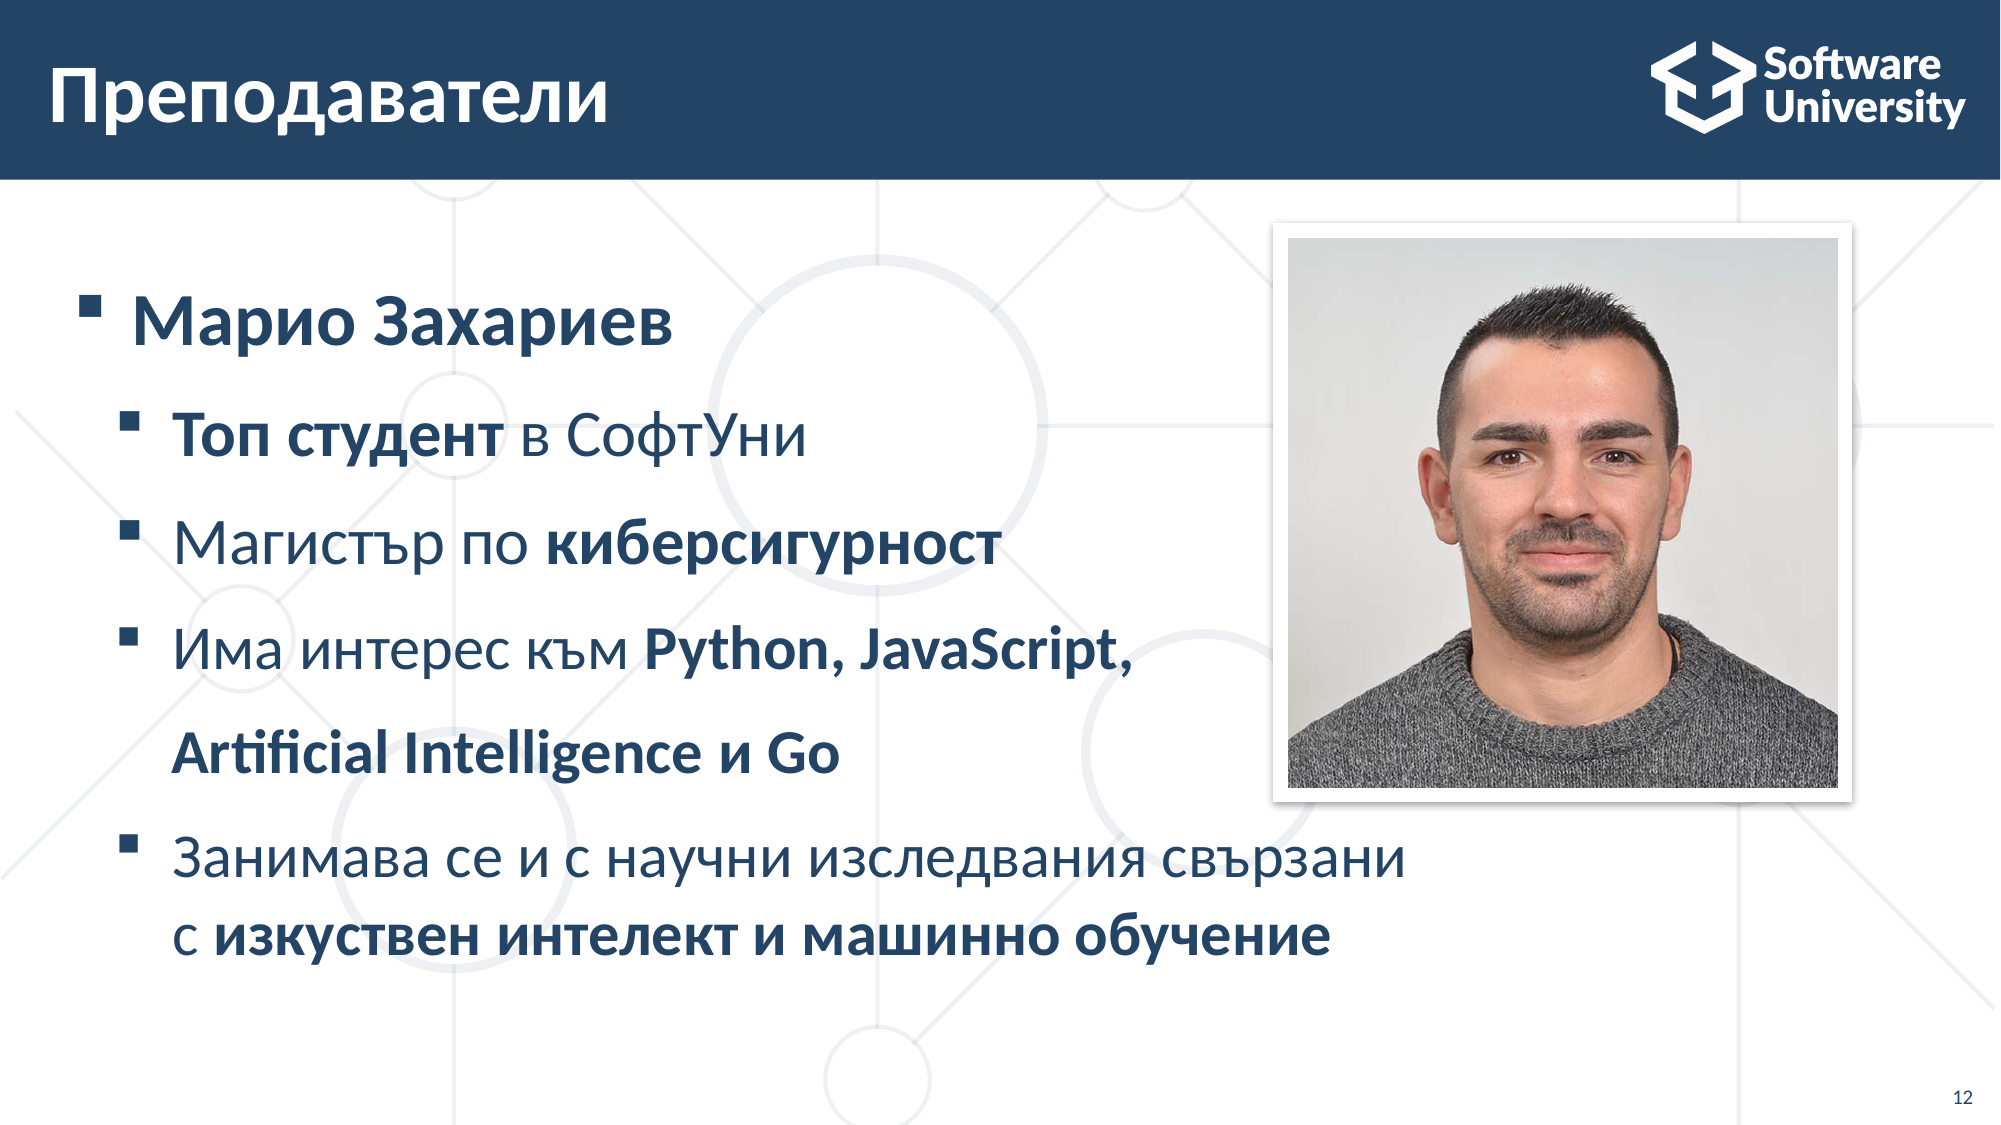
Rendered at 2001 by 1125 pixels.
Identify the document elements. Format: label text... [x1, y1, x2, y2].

title Преподаватели [31, 16, 1625, 162]
list Марио Захариев Топ студент в СофтУни Магистър по киберсигурност Има интерес към Python, JavaScript, Artificial Intelligence и Go Занимава се и с научни изследвания свързани с изкуствен интелект и машинно обучение [55, 259, 1439, 1013]
picture [1287, 237, 1839, 788]
slide_number 12 [1927, 1067, 1989, 1117]
picture [1651, 41, 1966, 134]
